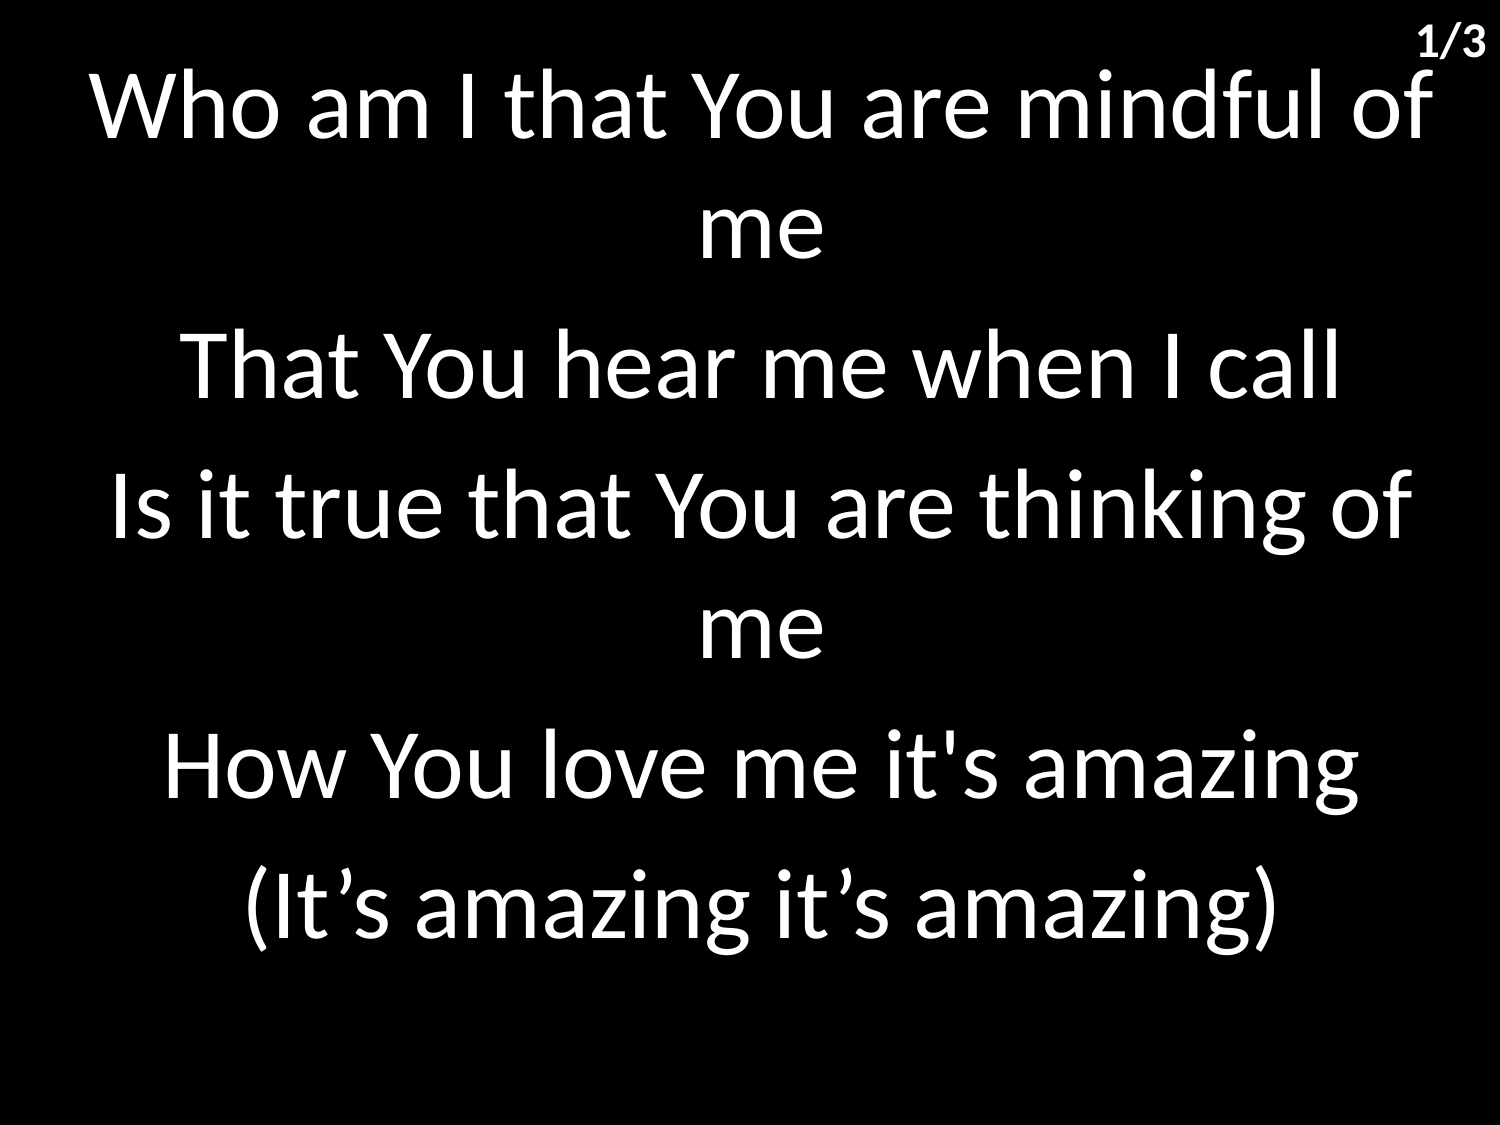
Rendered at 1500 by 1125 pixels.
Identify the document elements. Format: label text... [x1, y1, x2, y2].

text_box 1/3 [1399, 0, 1500, 75]
subtitle Who am I that You are mindful of me That You hear me when I call Is it true that You are thinking of me How You love me it's amazing (It’s amazing it’s amazing) [53, 30, 1471, 1094]
